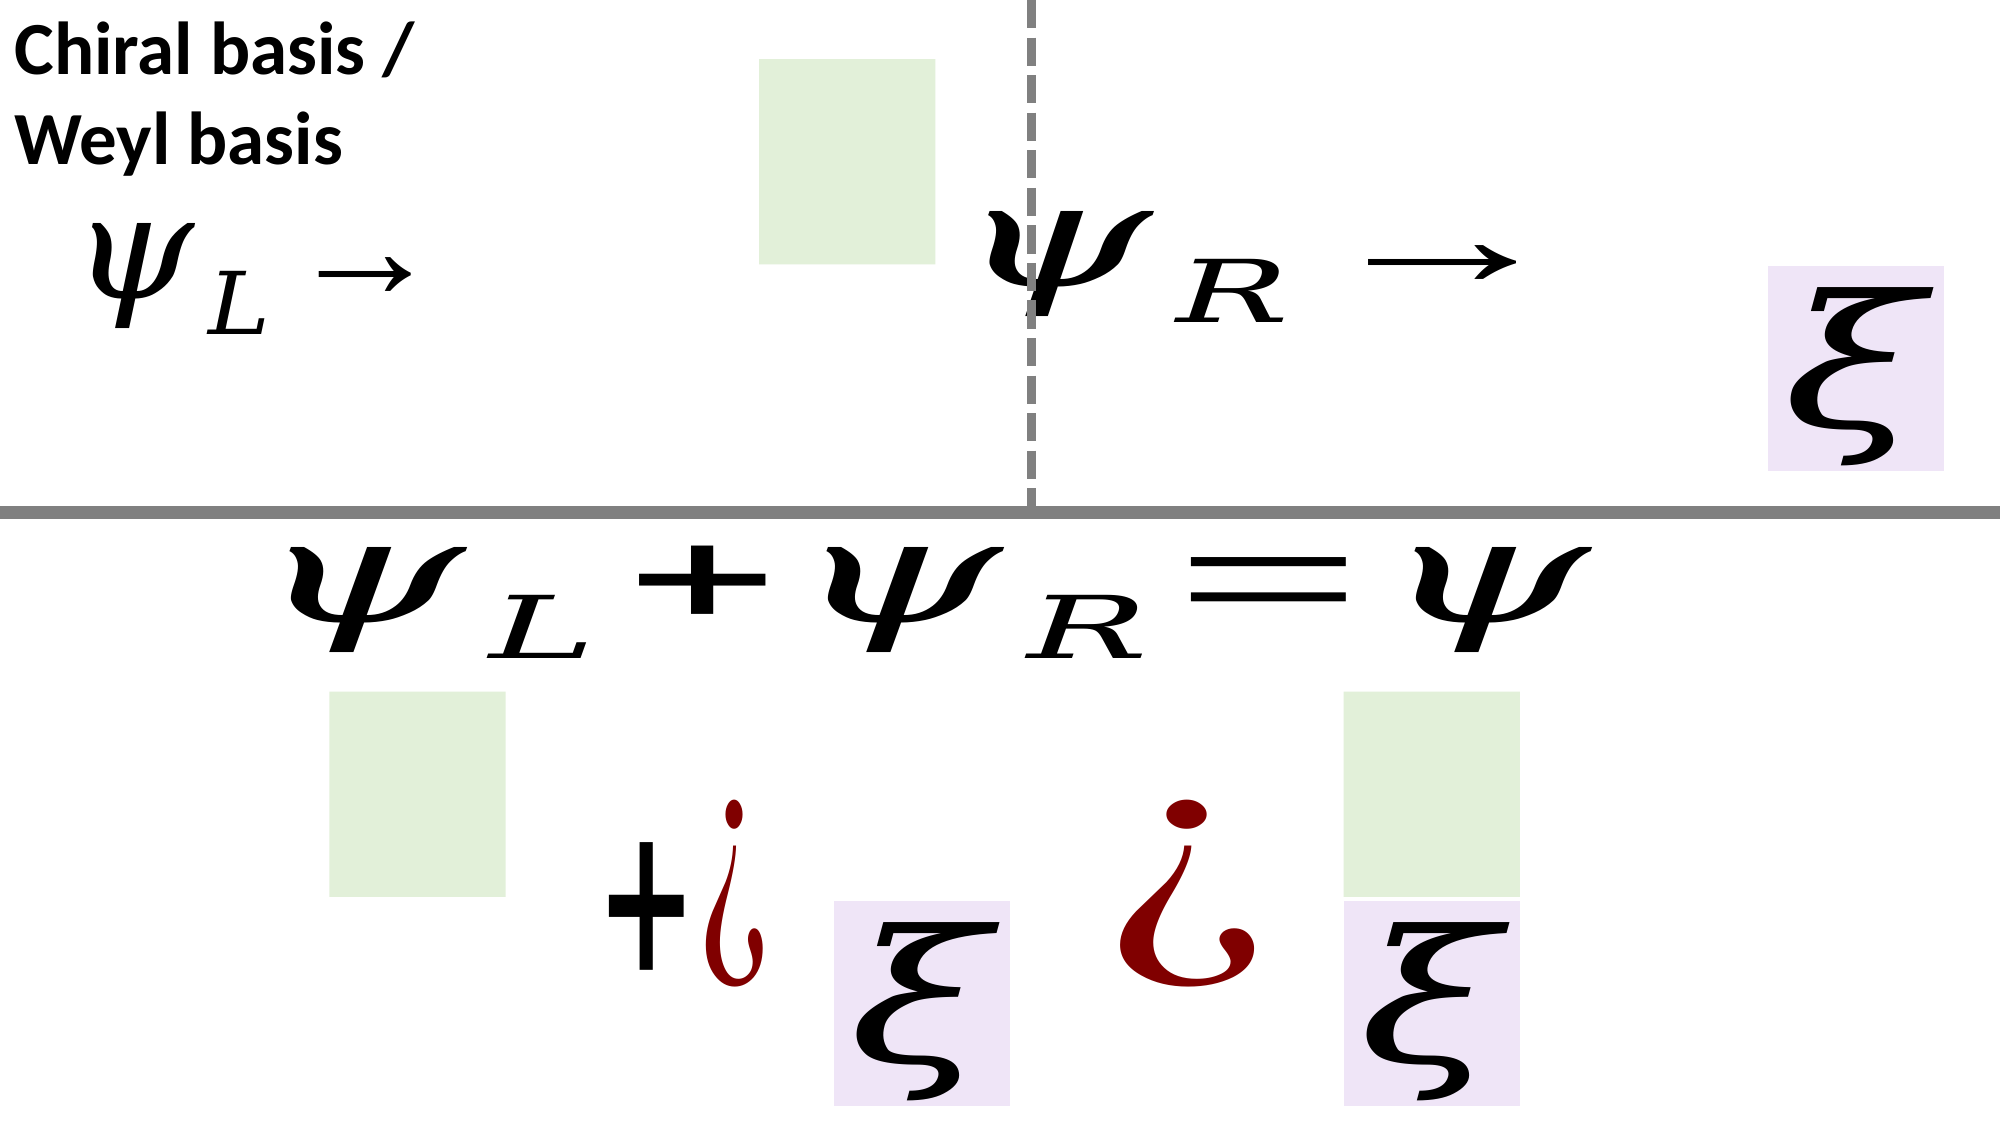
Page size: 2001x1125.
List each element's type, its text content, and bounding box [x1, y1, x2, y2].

text_box Chiral basis / Weyl basis [0, 0, 437, 187]
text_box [417, 29, 1007, 491]
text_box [1425, 27, 2000, 489]
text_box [0, 661, 1591, 1124]
